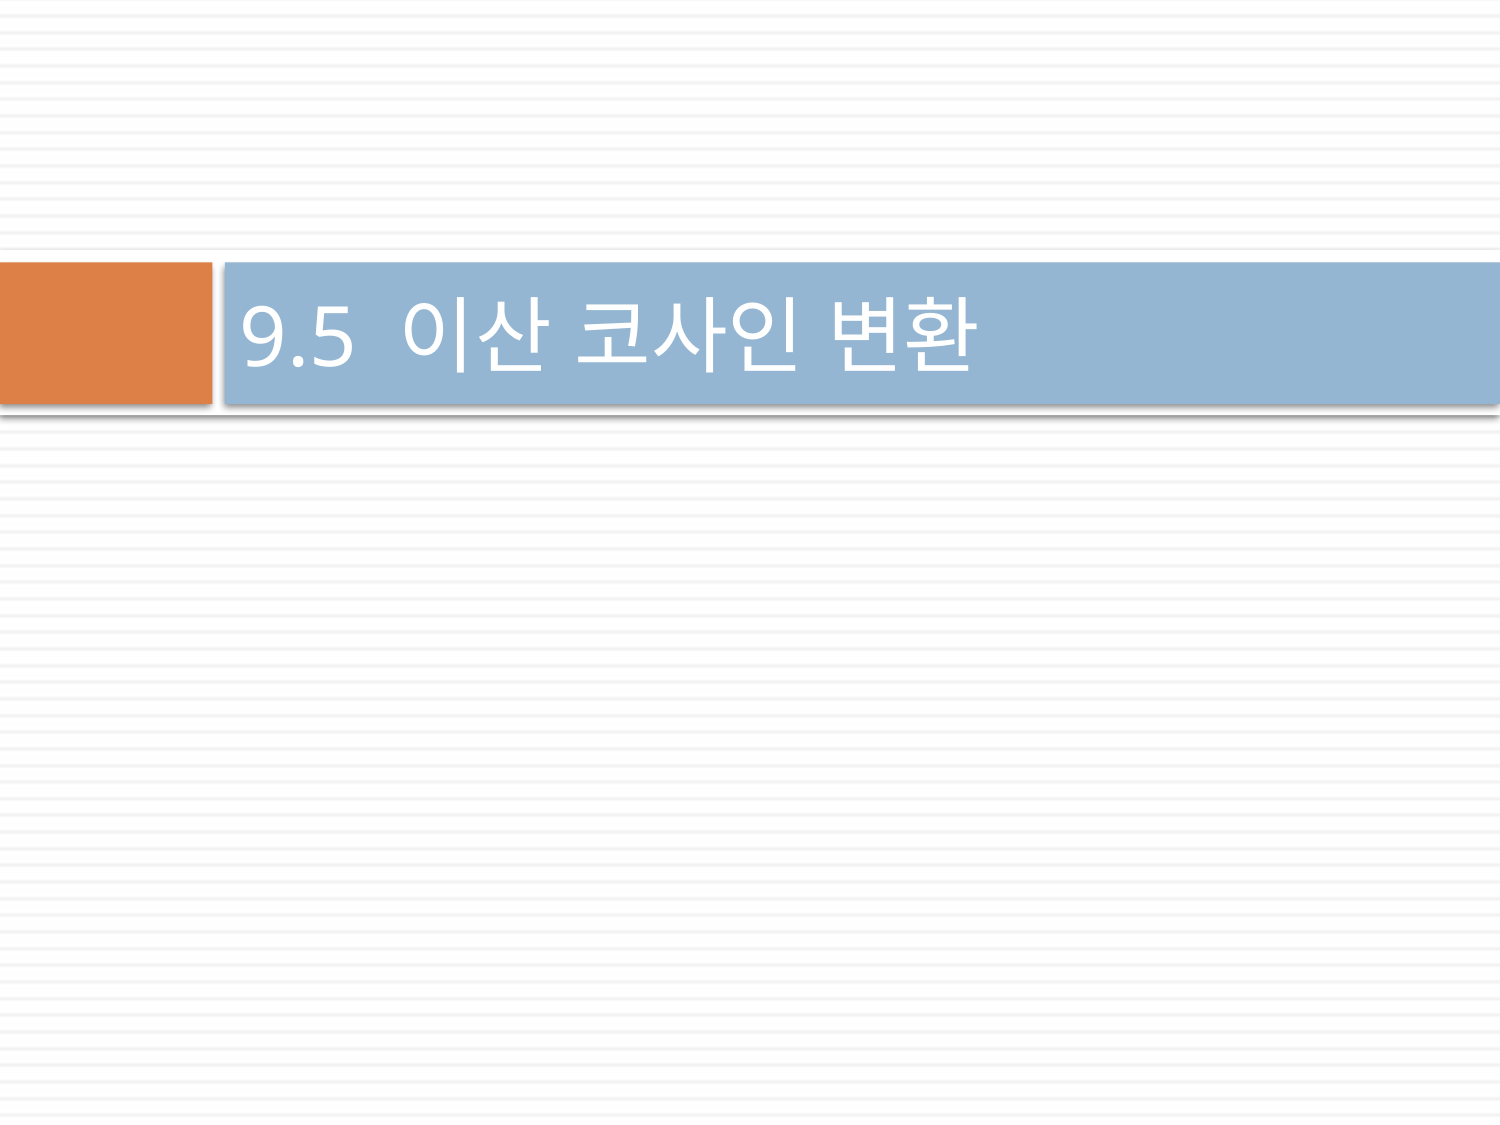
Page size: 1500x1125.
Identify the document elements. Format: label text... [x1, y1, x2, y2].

title 9.5 이산 코사인 변환 [225, 262, 1475, 405]
